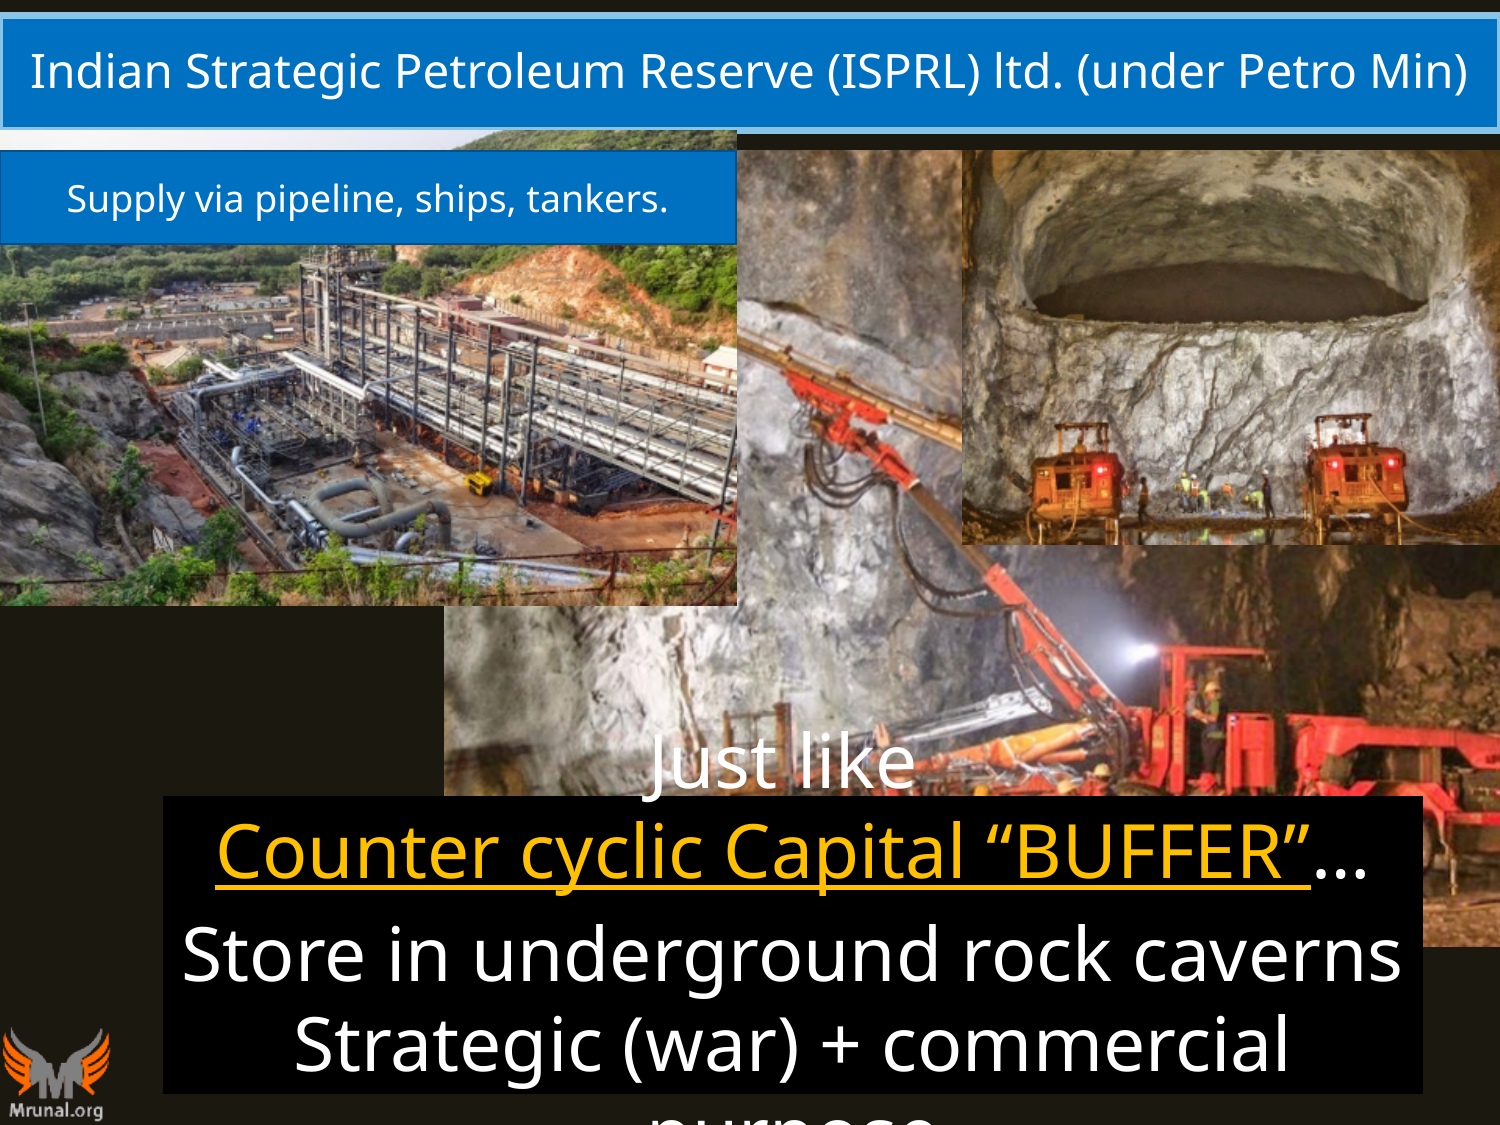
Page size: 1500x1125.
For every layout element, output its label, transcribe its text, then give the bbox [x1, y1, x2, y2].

title Indian Strategic Petroleum Reserve (ISPRL) ltd. (under Petro Min) [0, 12, 1500, 134]
text_box Just like Counter cyclic Capital “BUFFER”… Store in underground rock caverns Strategic (war) + commercial purpose [163, 796, 1423, 1094]
picture [0, 1024, 114, 1125]
picture [444, 150, 1500, 947]
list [0, 130, 737, 606]
